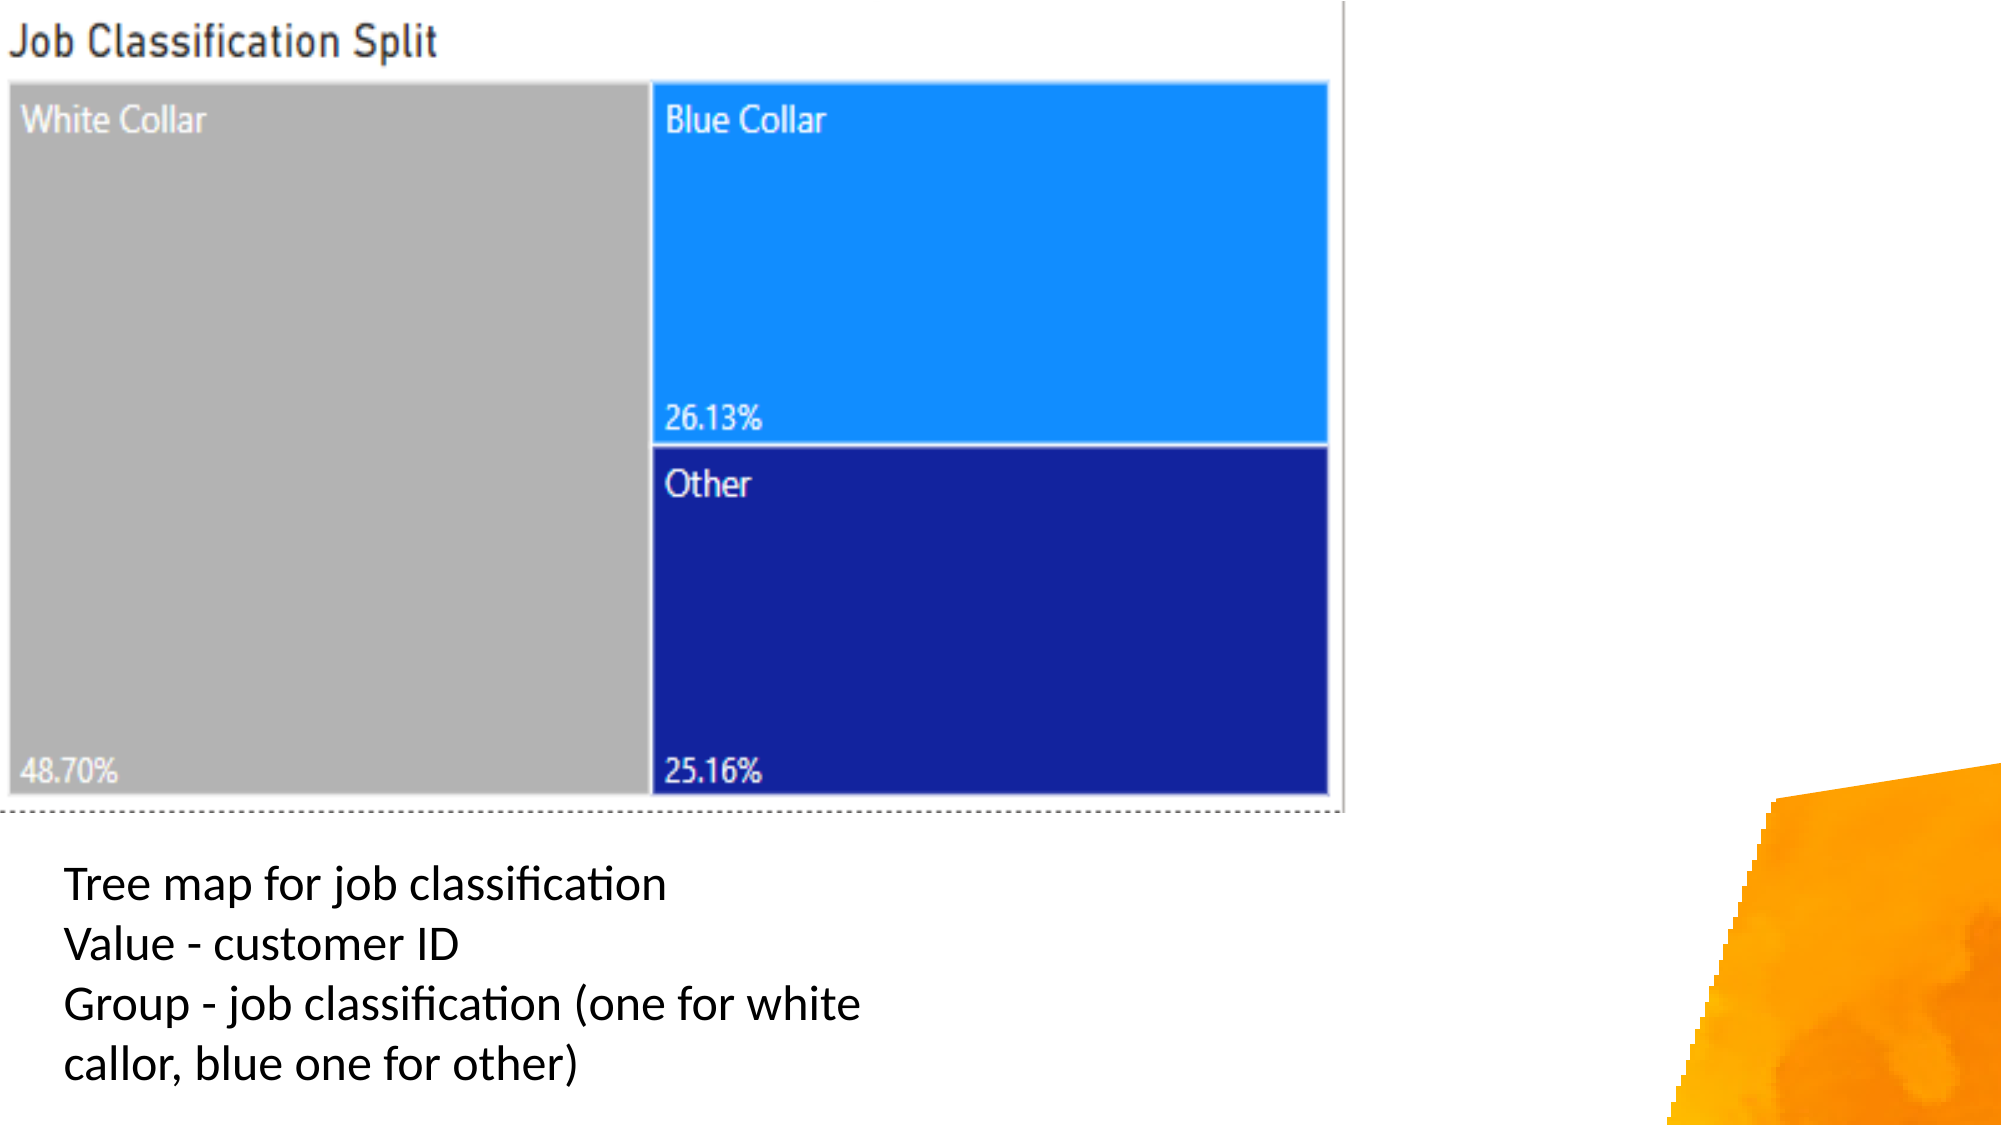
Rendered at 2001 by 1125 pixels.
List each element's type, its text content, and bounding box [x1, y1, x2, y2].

picture [1555, 762, 2001, 1125]
text_box Tree map for job classification Value - customer ID Group - job classification (one for white callor, blue one for other) [48, 843, 1001, 1099]
picture [0, 1, 1349, 813]
